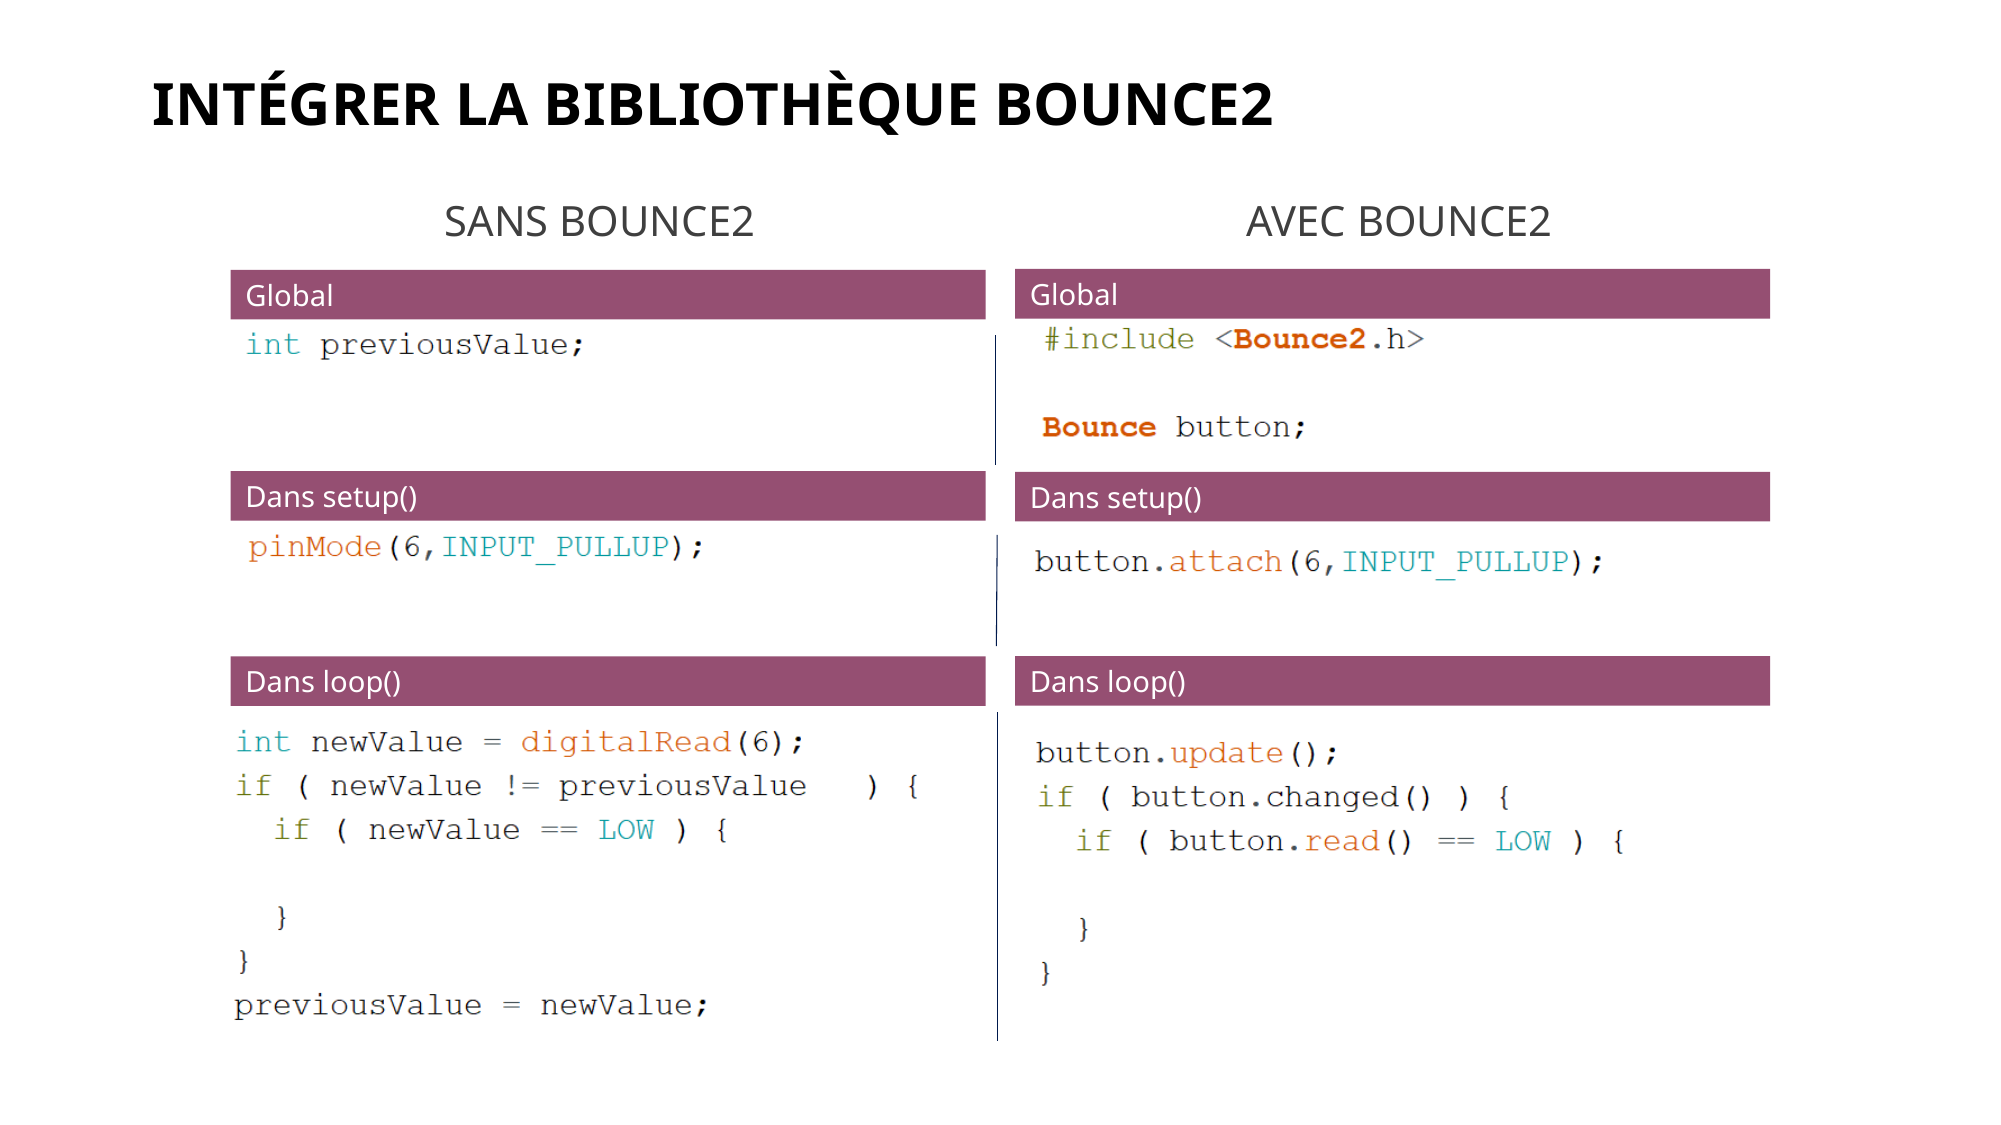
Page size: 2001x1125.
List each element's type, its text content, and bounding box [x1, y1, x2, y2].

picture [241, 318, 642, 372]
text_box SANS BOUNCE2 [222, 187, 978, 253]
text_box Dans loop() [1015, 656, 1771, 706]
text_box Global [230, 269, 986, 320]
text_box Dans setup() [230, 471, 986, 521]
text_box AVEC BOUNCE2 [1022, 187, 1778, 253]
picture [221, 712, 946, 1038]
picture [1014, 532, 1614, 585]
picture [240, 503, 720, 581]
text_box Dans setup() [1015, 471, 1771, 522]
text_box Dans loop() [230, 656, 986, 706]
text_box Global [1015, 268, 1771, 319]
picture [1037, 319, 1444, 467]
title INTÉGRER LA BIBLIOTHÈQUE BOUNCE2 [137, 59, 1863, 155]
picture [1014, 706, 1655, 1006]
